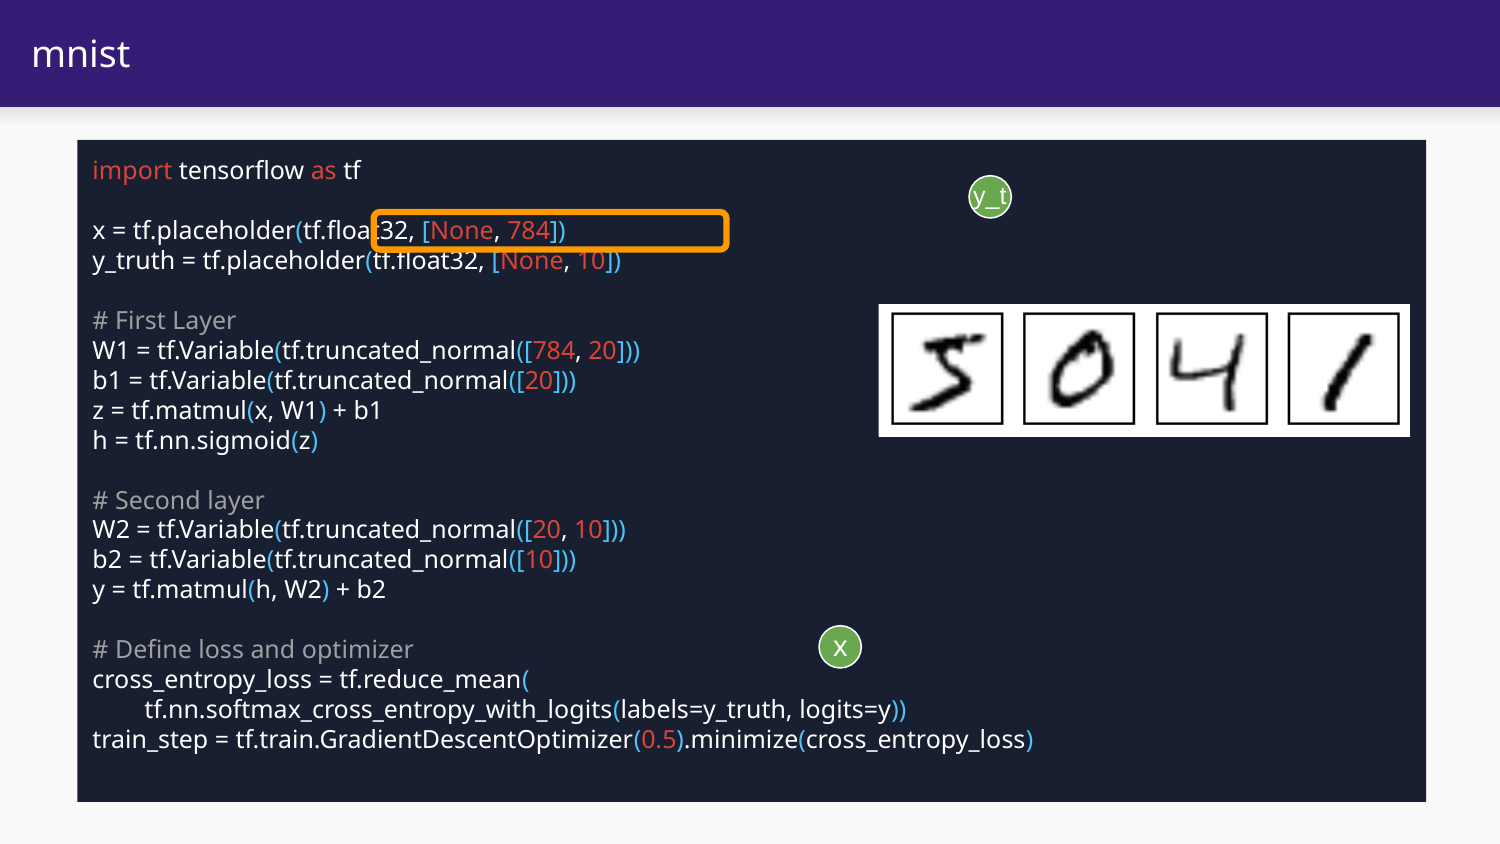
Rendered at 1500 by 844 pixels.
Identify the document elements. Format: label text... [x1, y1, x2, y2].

list import tensorflow as tf x = tf.placeholder(tf.float32, [None, 784]) y_truth = tf.placeholder(tf.float32, [None, 10]) # First Layer W1 = tf.Variable(tf.truncated_normal([784, 20])) b1 = tf.Variable(tf.truncated_normal([20])) z = tf.matmul(x, W1) + b1 h = tf.nn.sigmoid(z) # Second layer W2 = tf.Variable(tf.truncated_normal([20, 10])) b2 = tf.Variable(tf.truncated_normal([10])) y = tf.matmul(h, W2) + b2 # Define loss and optimizer cross_entropy_loss = tf.reduce_mean( tf.nn.softmax_cross_entropy_with_logits(labels=y_truth, logits=y)) train_step = tf.train.GradientDescentOptimizer(0.5).minimize(cross_entropy_loss) [77, 139, 1427, 802]
text_box y_t [958, 164, 1032, 224]
picture [878, 303, 1411, 437]
text_box [982, 182, 1011, 211]
text_box [826, 625, 854, 654]
text_box x [818, 611, 874, 671]
text_box [373, 211, 727, 250]
title mnist [16, 2, 1464, 102]
